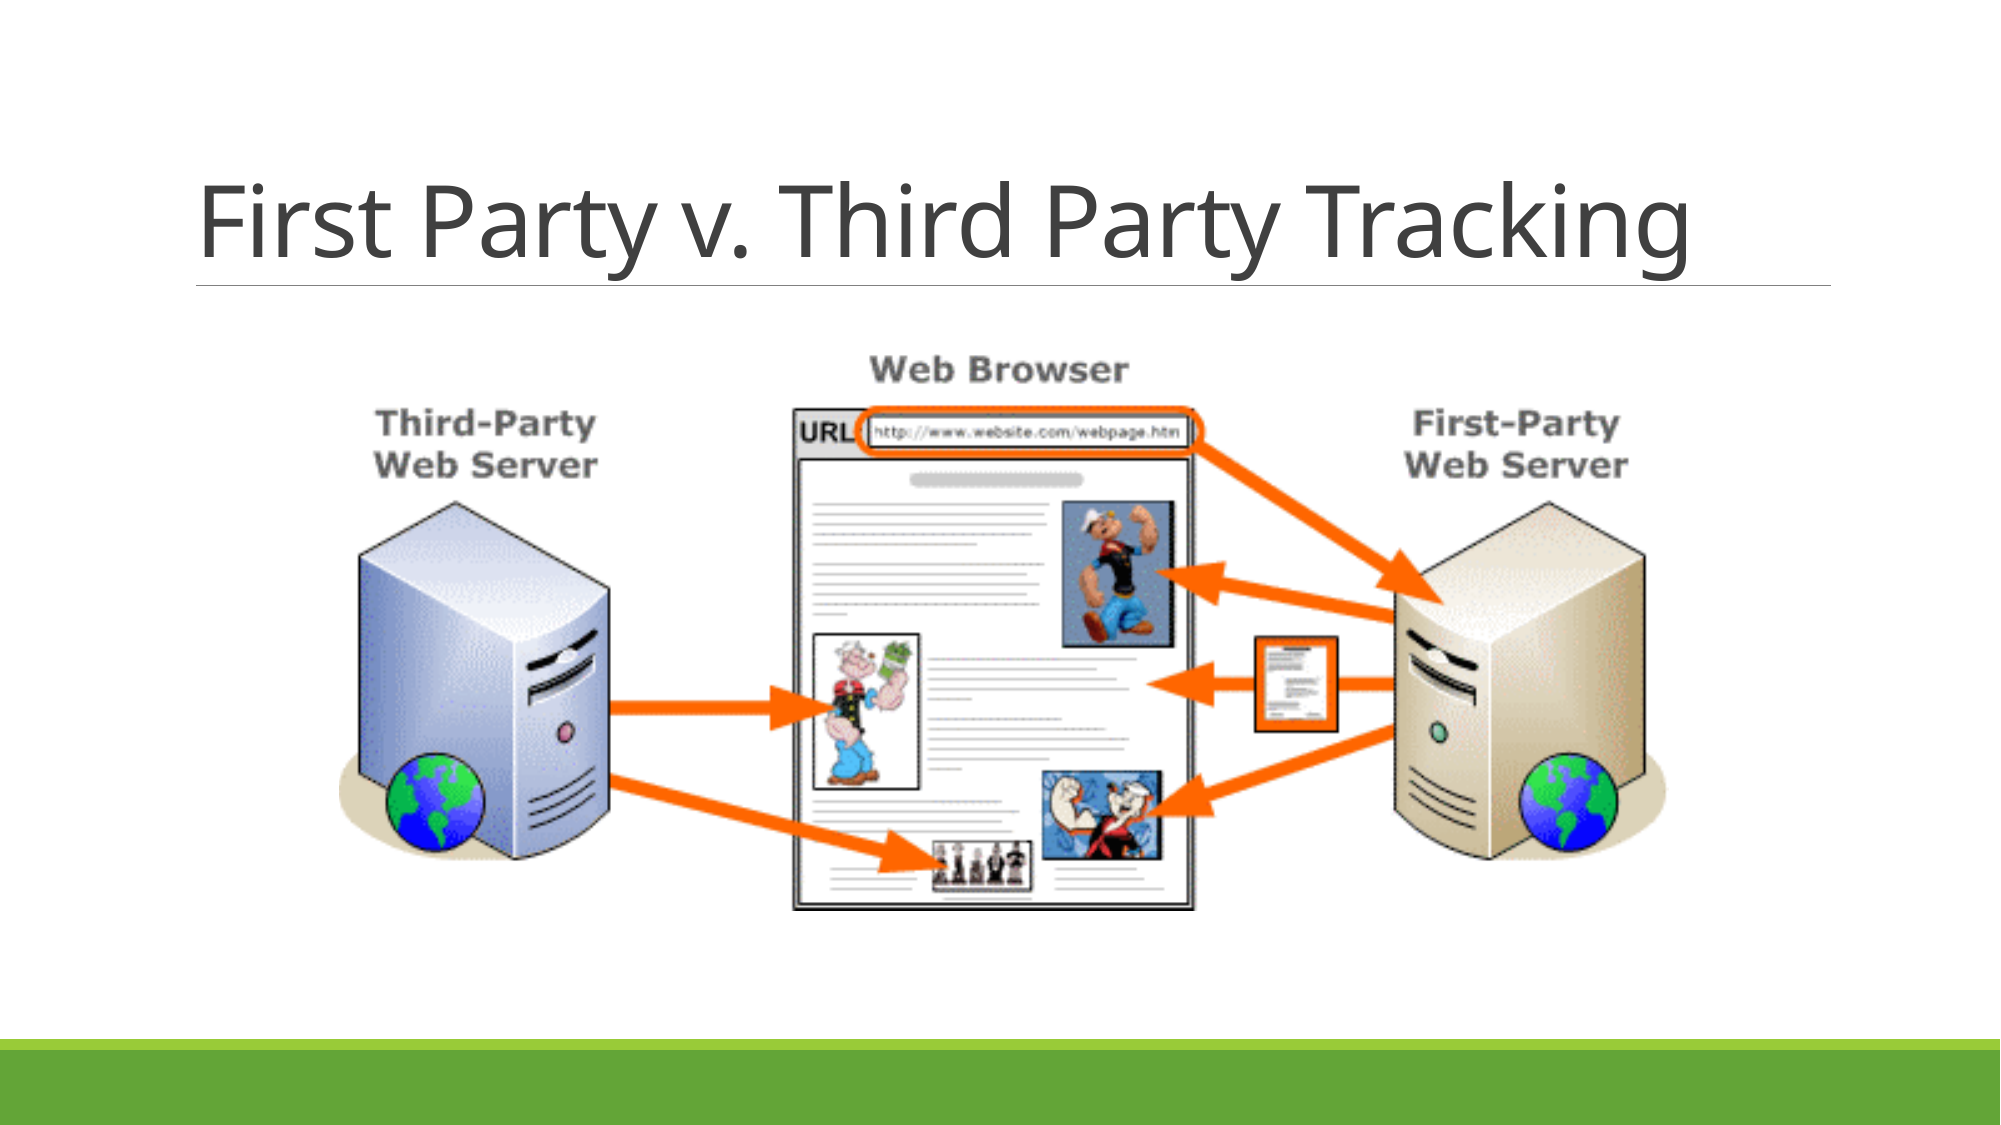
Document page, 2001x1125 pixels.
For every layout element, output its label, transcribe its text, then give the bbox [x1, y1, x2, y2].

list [338, 353, 1669, 911]
title First Party v. Third Party Tracking [180, 47, 1830, 285]
